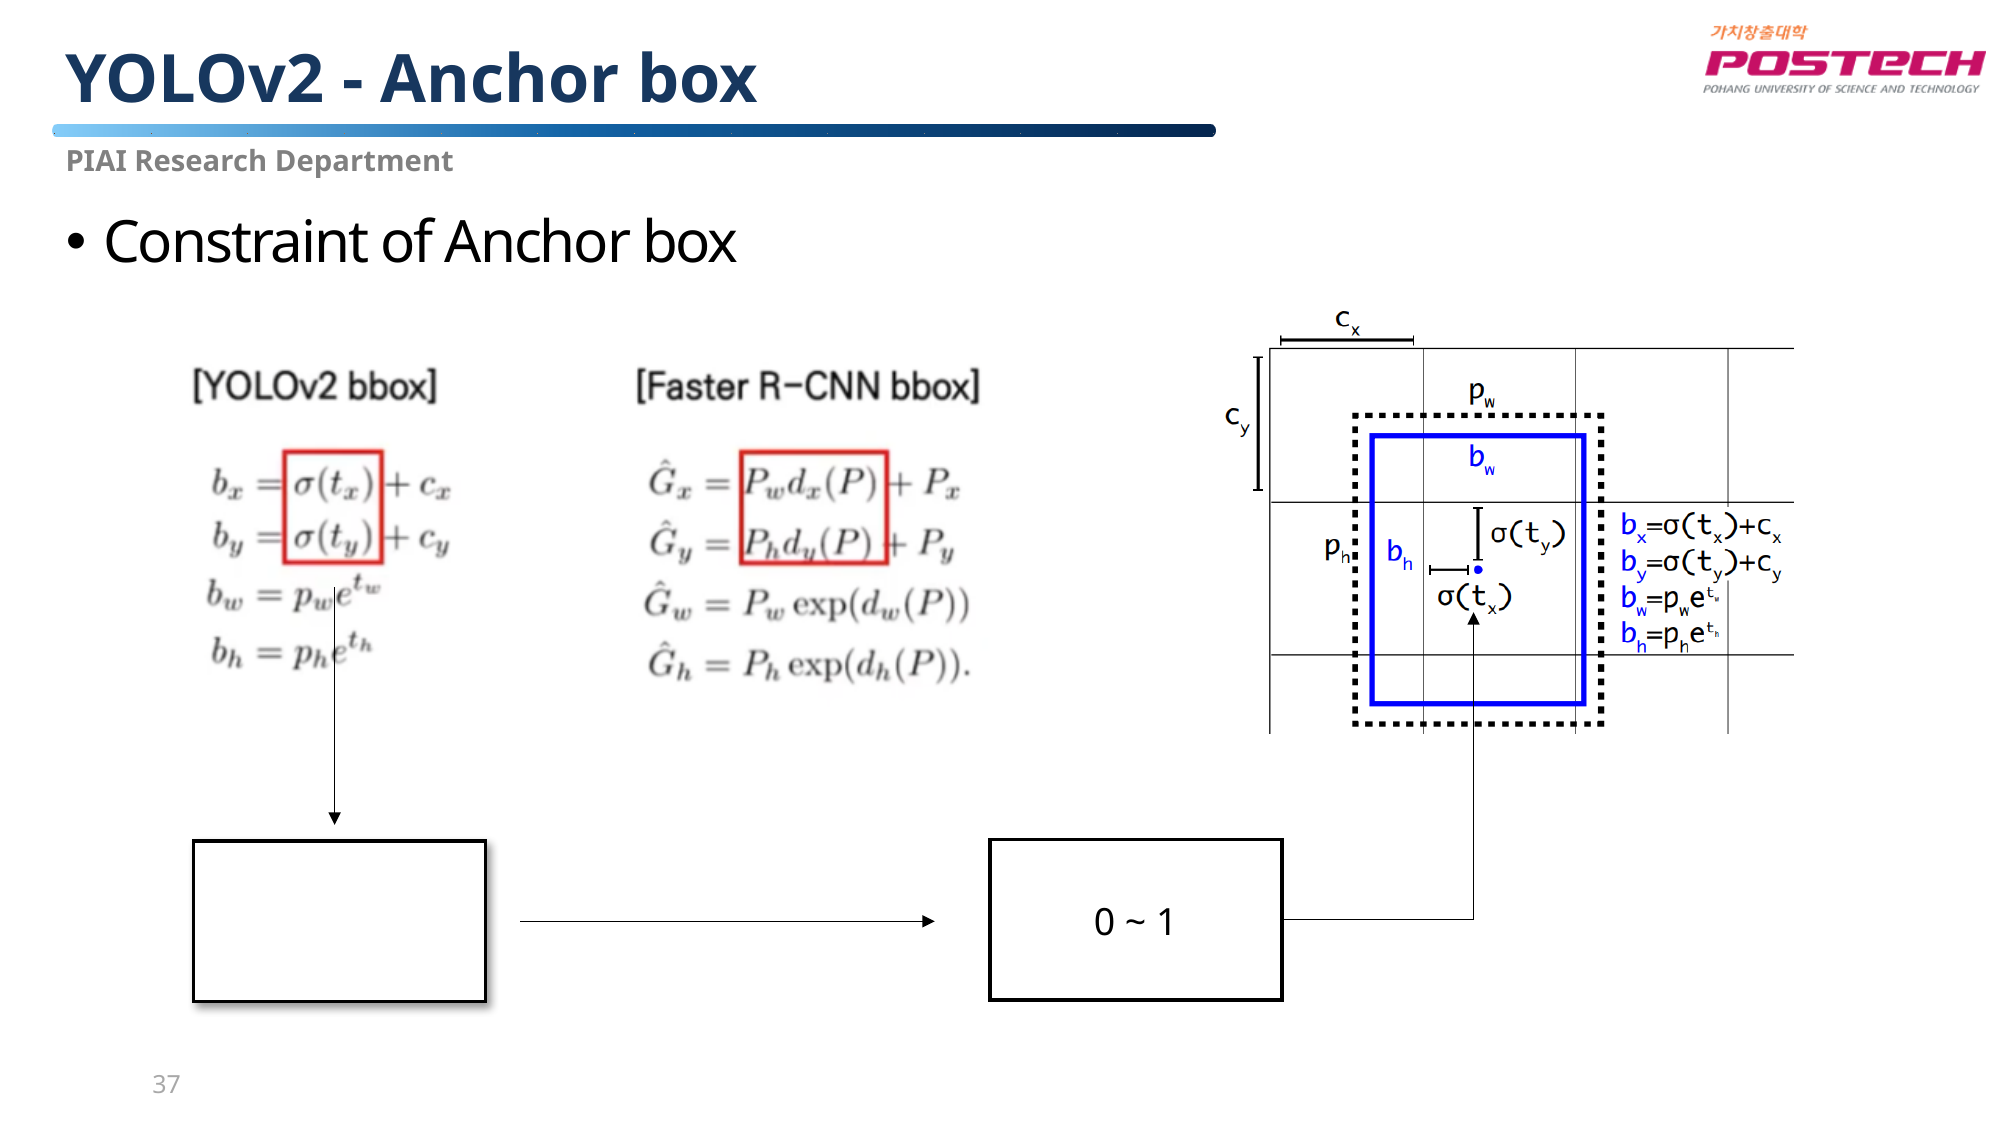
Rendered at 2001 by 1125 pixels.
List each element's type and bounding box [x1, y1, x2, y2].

picture [1703, 25, 1986, 93]
picture [173, 343, 1030, 707]
text_box [50, 28, 1217, 186]
picture [1221, 305, 1809, 744]
slide_number [137, 1055, 588, 1115]
text_box [50, 205, 1948, 1089]
